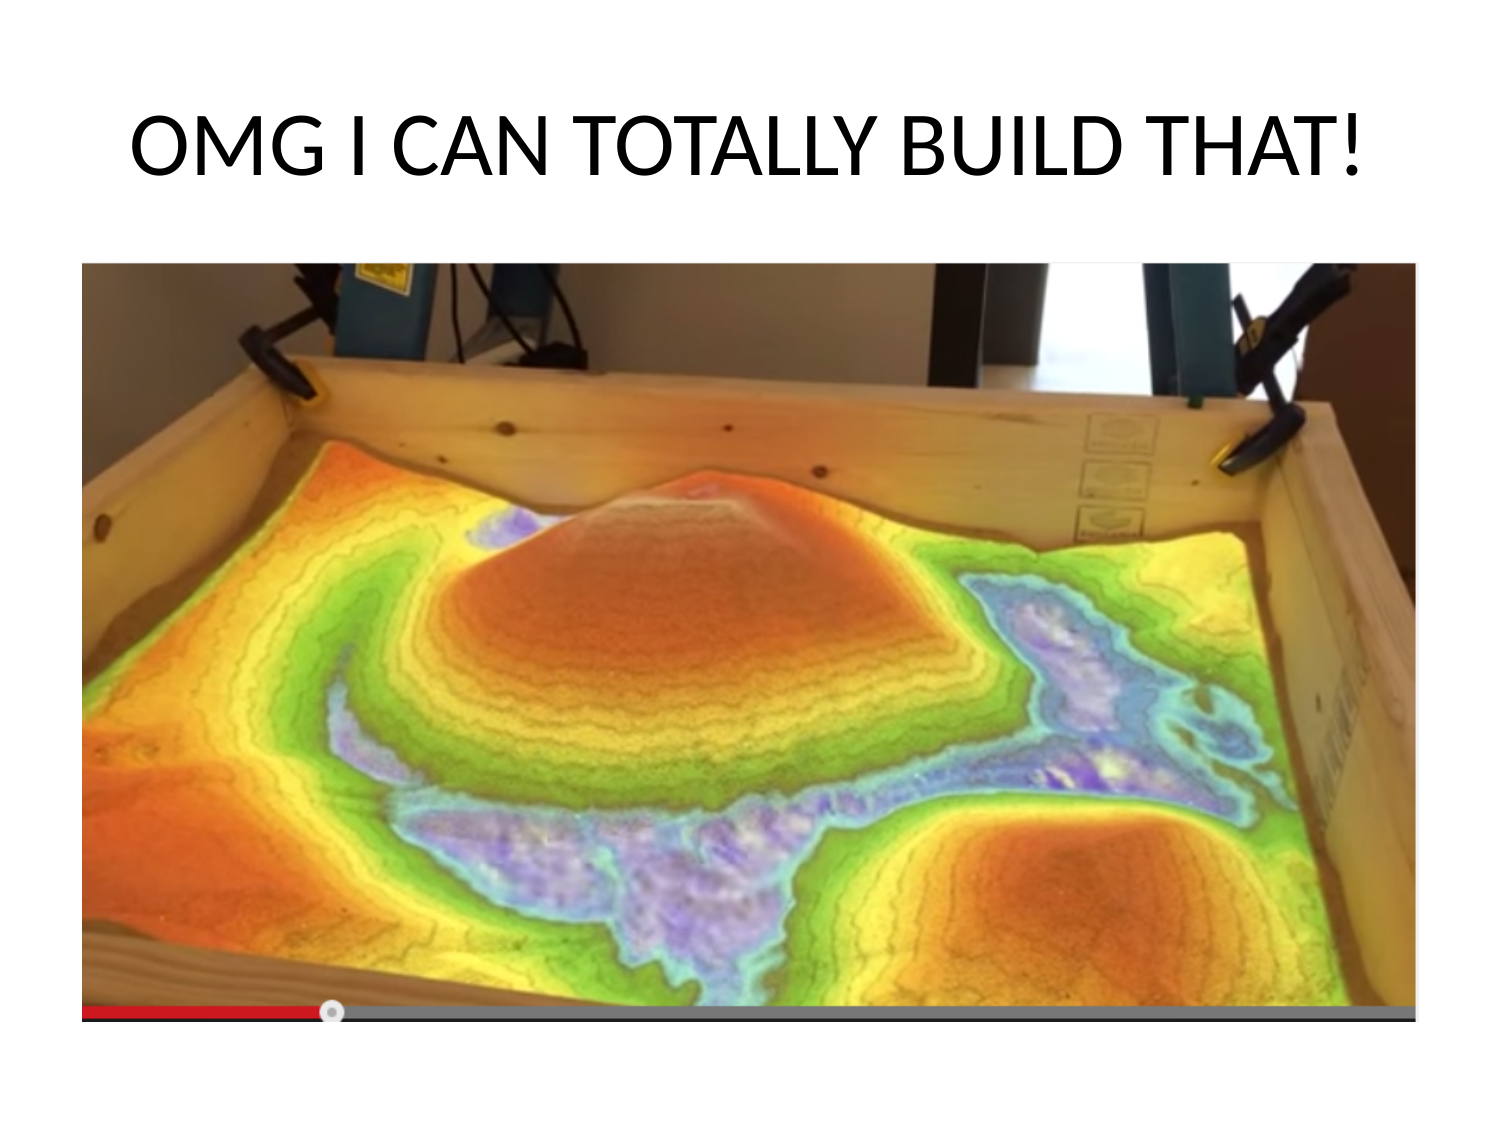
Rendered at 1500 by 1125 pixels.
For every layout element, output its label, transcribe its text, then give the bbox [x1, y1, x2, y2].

title OMG I CAN TOTALLY BUILD THAT! [75, 45, 1425, 233]
picture [82, 262, 1419, 1023]
